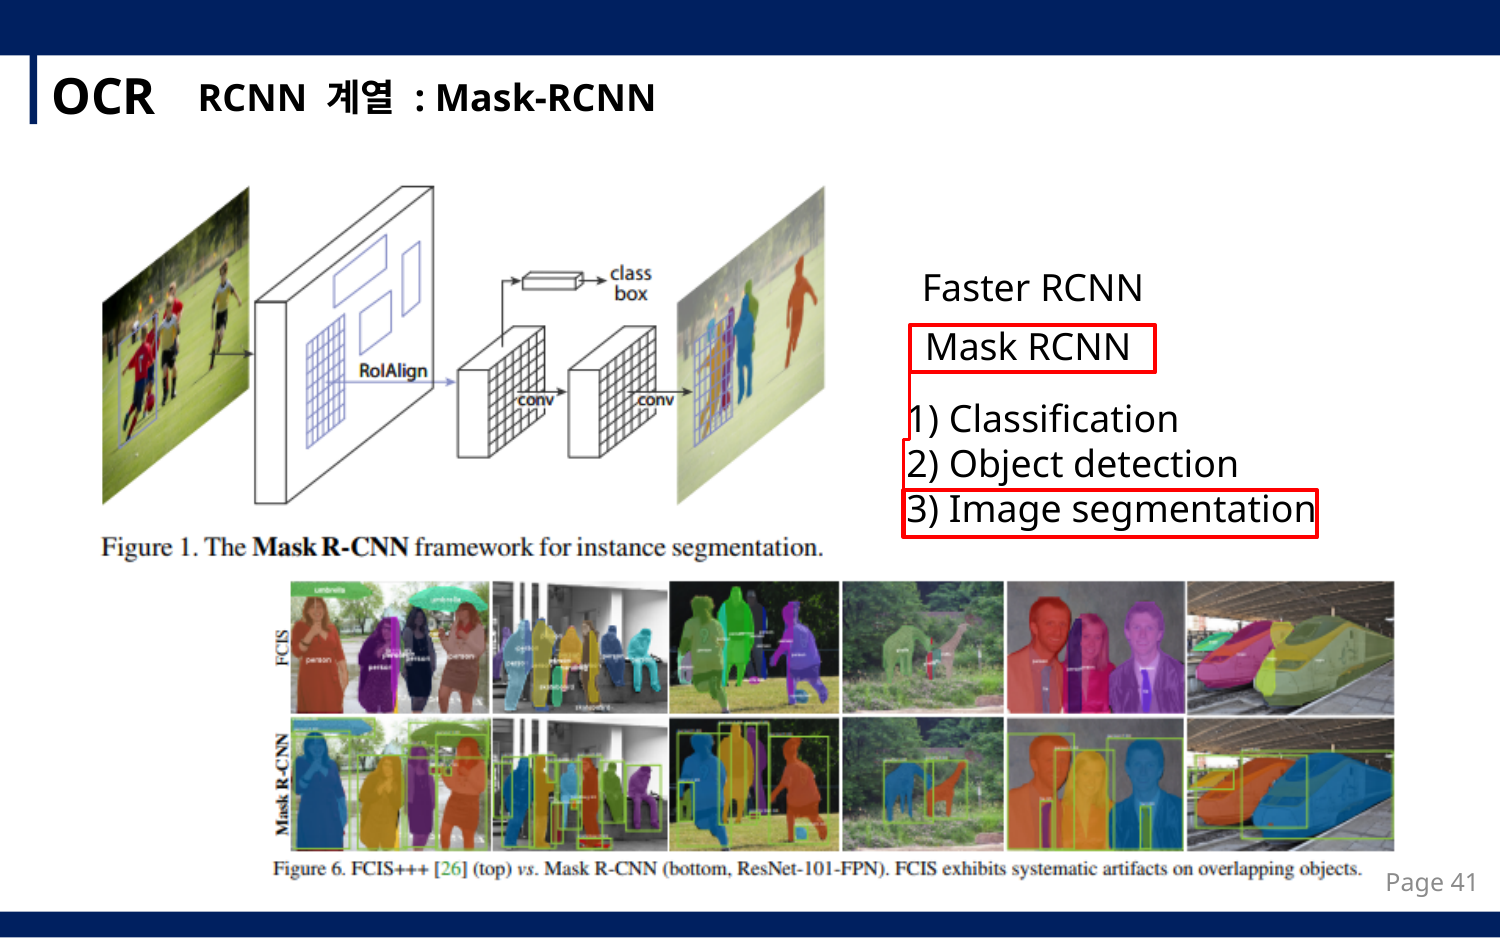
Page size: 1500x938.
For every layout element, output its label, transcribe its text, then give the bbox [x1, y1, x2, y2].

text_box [903, 349, 910, 530]
text_box 1) Classification 2) Object detection 3) Image segmentation [914, 388, 1441, 538]
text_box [908, 315, 1156, 377]
text_box 1) Classification 2) Object detection 3) Image segmentation [891, 388, 901, 538]
text_box Faster RCNN [907, 256, 1160, 316]
text_box [27, 43, 39, 126]
text_box [901, 488, 1319, 539]
text_box RCNN 계열 : Mask-RCNN [182, 67, 1069, 127]
slide_number Page 41 [1144, 858, 1495, 909]
picture [76, 161, 1420, 895]
text_box OCR [36, 57, 171, 133]
